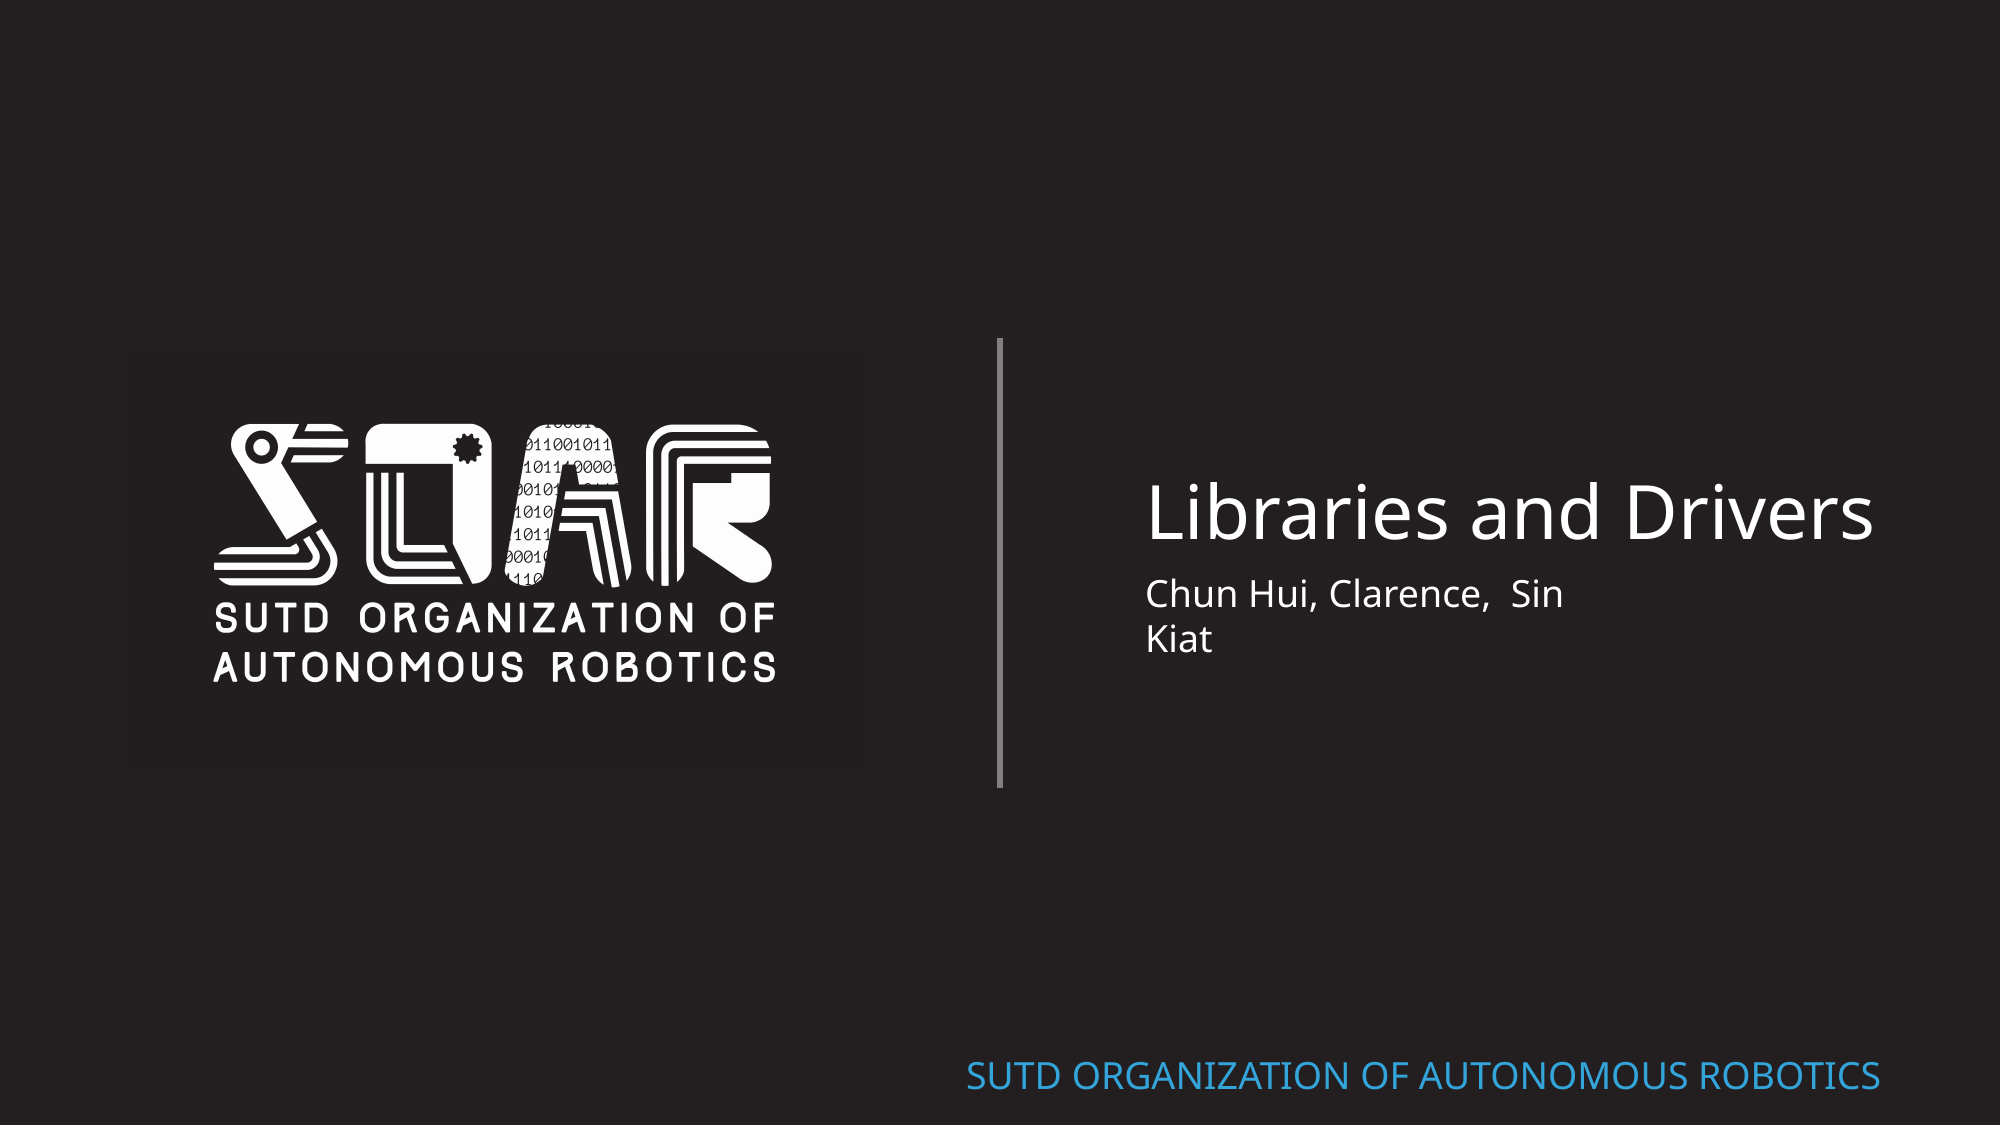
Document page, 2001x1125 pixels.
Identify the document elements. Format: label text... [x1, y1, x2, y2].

text_box Libraries and Drivers [1130, 457, 1937, 562]
text_box Chun Hui, Clarence, Sin Kiat [1130, 562, 1603, 668]
text_box SUTD ORGANIZATION OF AUTONOMOUS ROBOTICS [951, 1045, 1897, 1105]
picture [128, 350, 870, 775]
